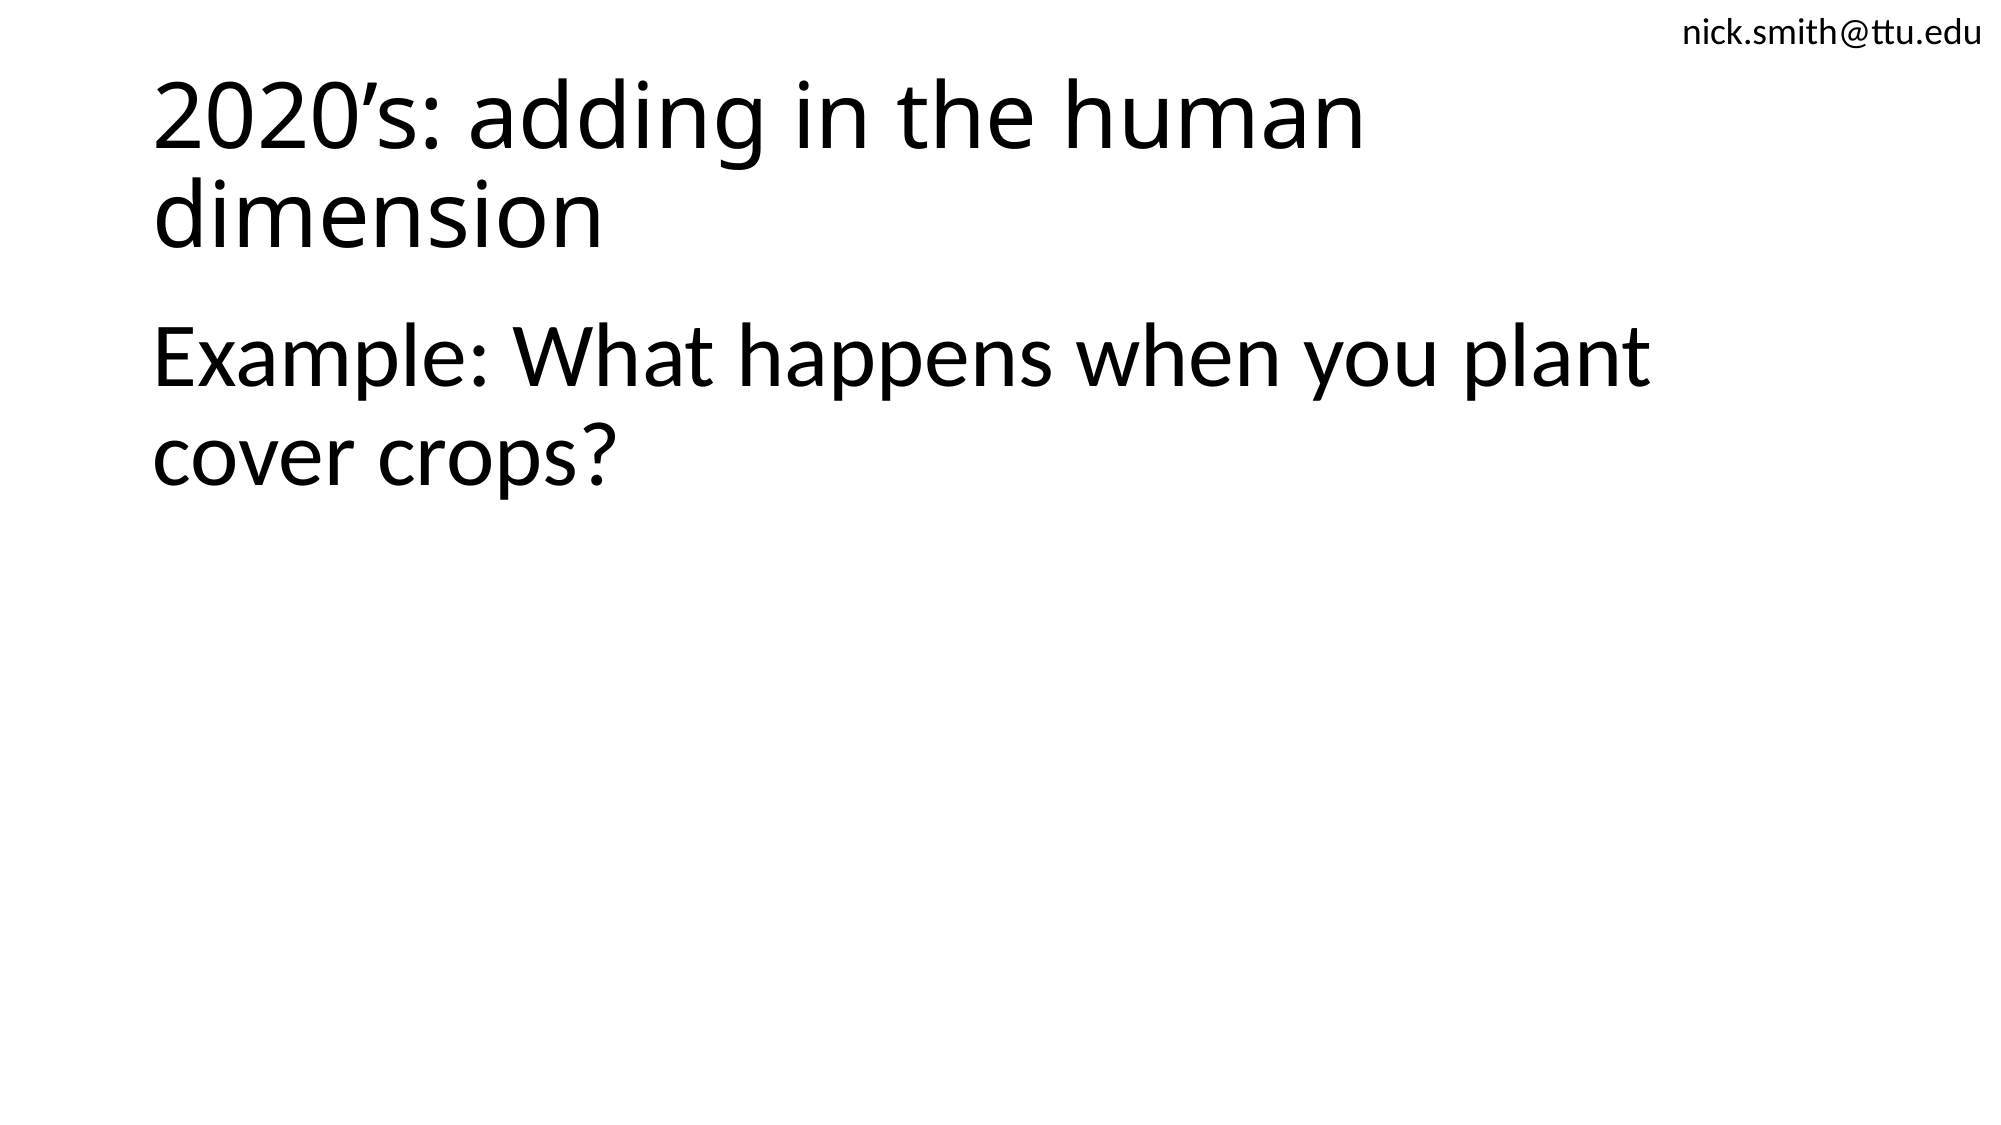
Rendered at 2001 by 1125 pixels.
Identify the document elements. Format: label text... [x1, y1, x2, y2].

text_box nick.smith@ttu.edu [1667, 0, 1998, 59]
list Example: What happens when you plant cover crops? [137, 299, 1863, 1014]
title 2020’s: adding in the human dimension [137, 59, 1863, 278]
